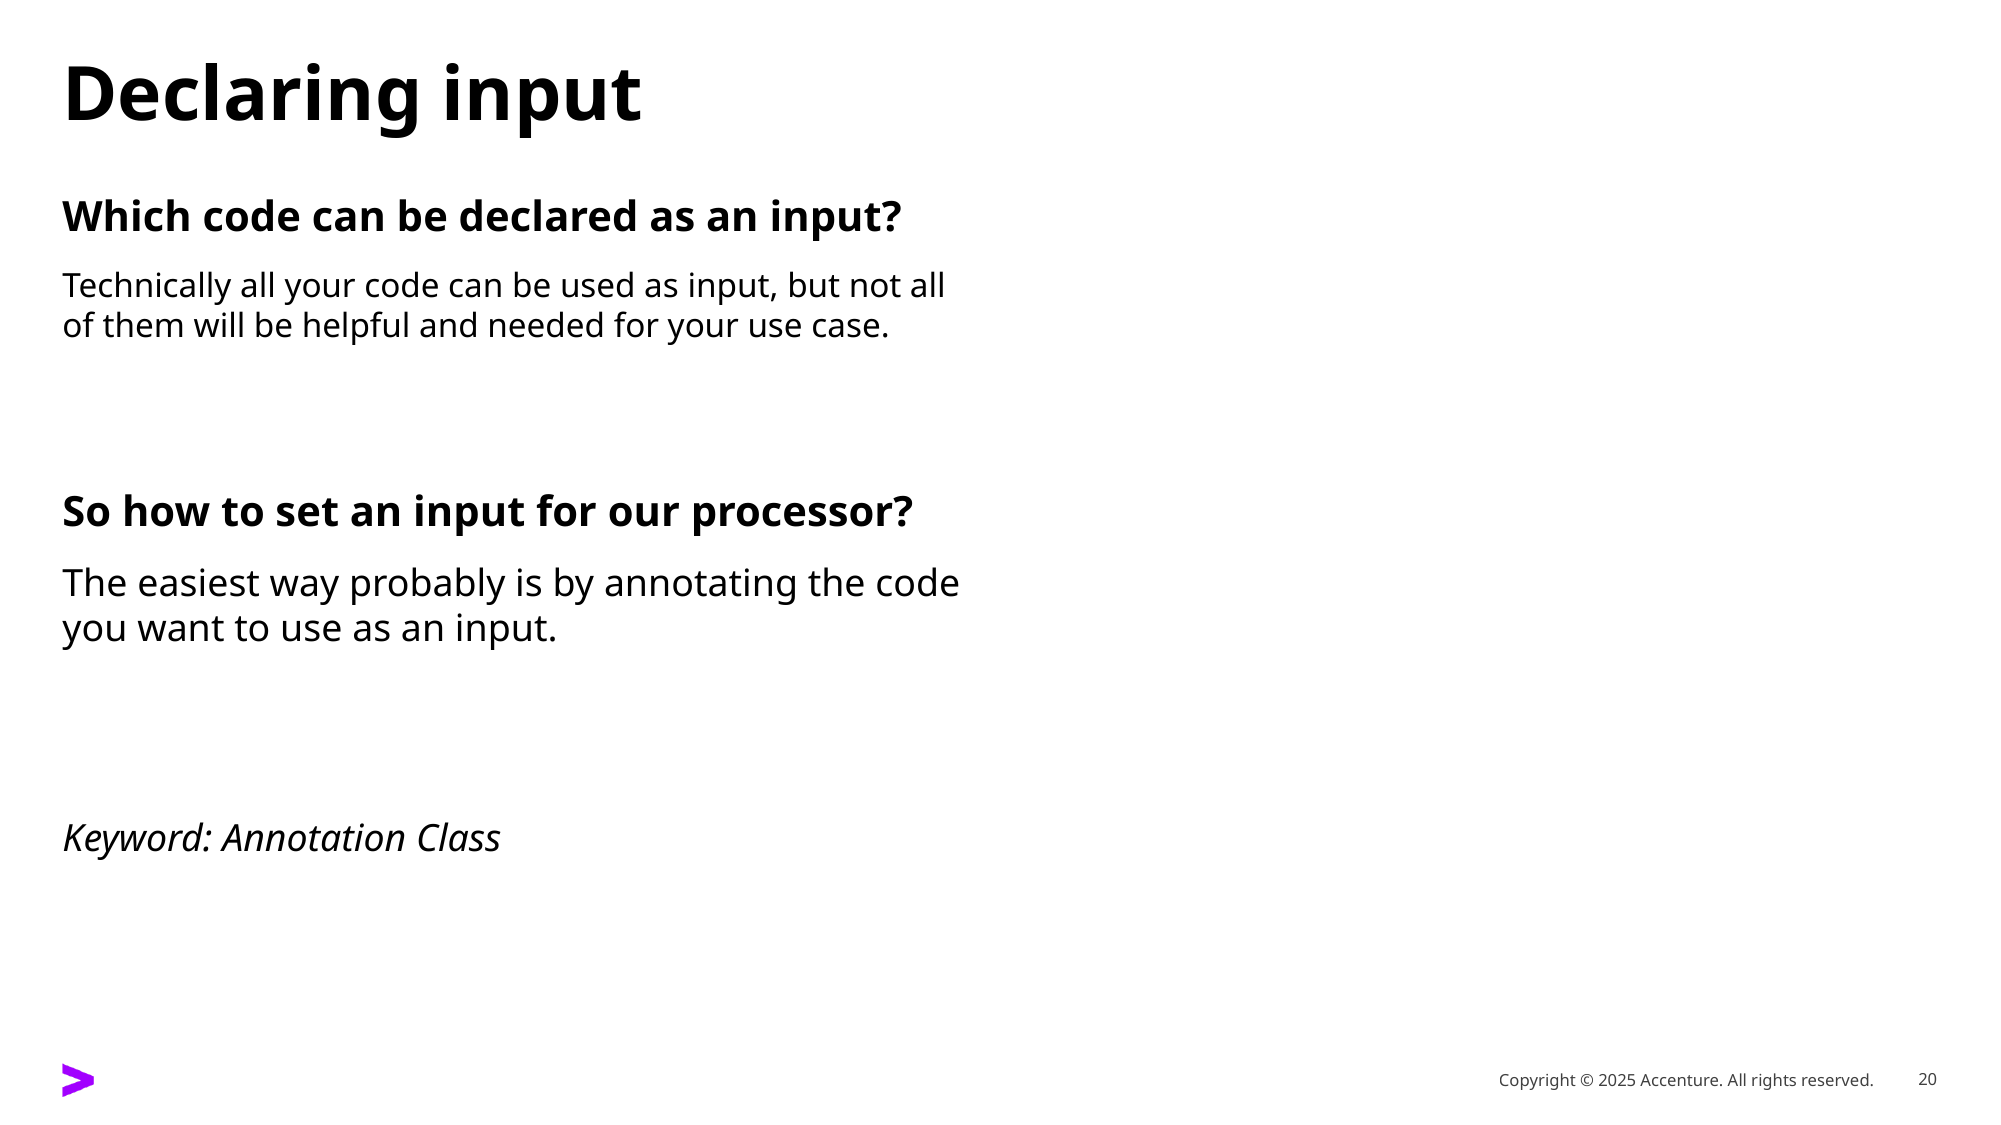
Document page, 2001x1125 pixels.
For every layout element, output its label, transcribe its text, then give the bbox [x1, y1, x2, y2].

text_box Which code can be declared as an input? Technically all your code can be used as input, but not all of them will be helpful and needed for your use case. So how to set an input for our processor? The easiest way probably is by annotating the code you want to use as an input. Keyword: Annotation Class [62, 189, 969, 929]
picture [62, 1063, 94, 1097]
title Declaring input [62, 62, 1938, 225]
